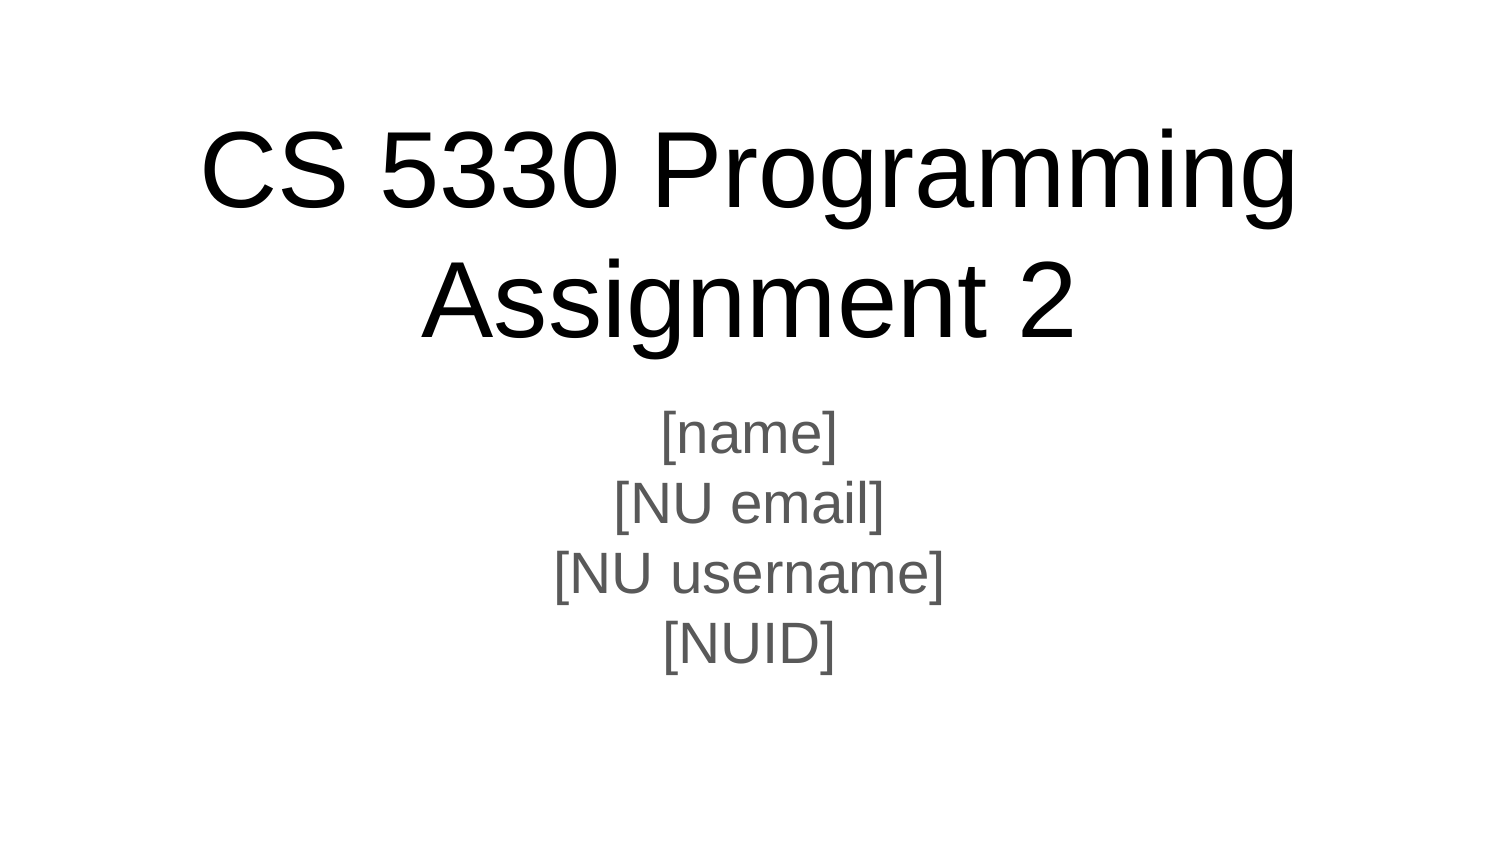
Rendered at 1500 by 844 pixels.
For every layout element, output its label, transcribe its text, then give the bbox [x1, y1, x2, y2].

text_box [name] [NU email] [NU username] [NUID] [51, 380, 1449, 676]
text_box CS 5330 Programming Assignment 2 [51, 37, 1449, 375]
